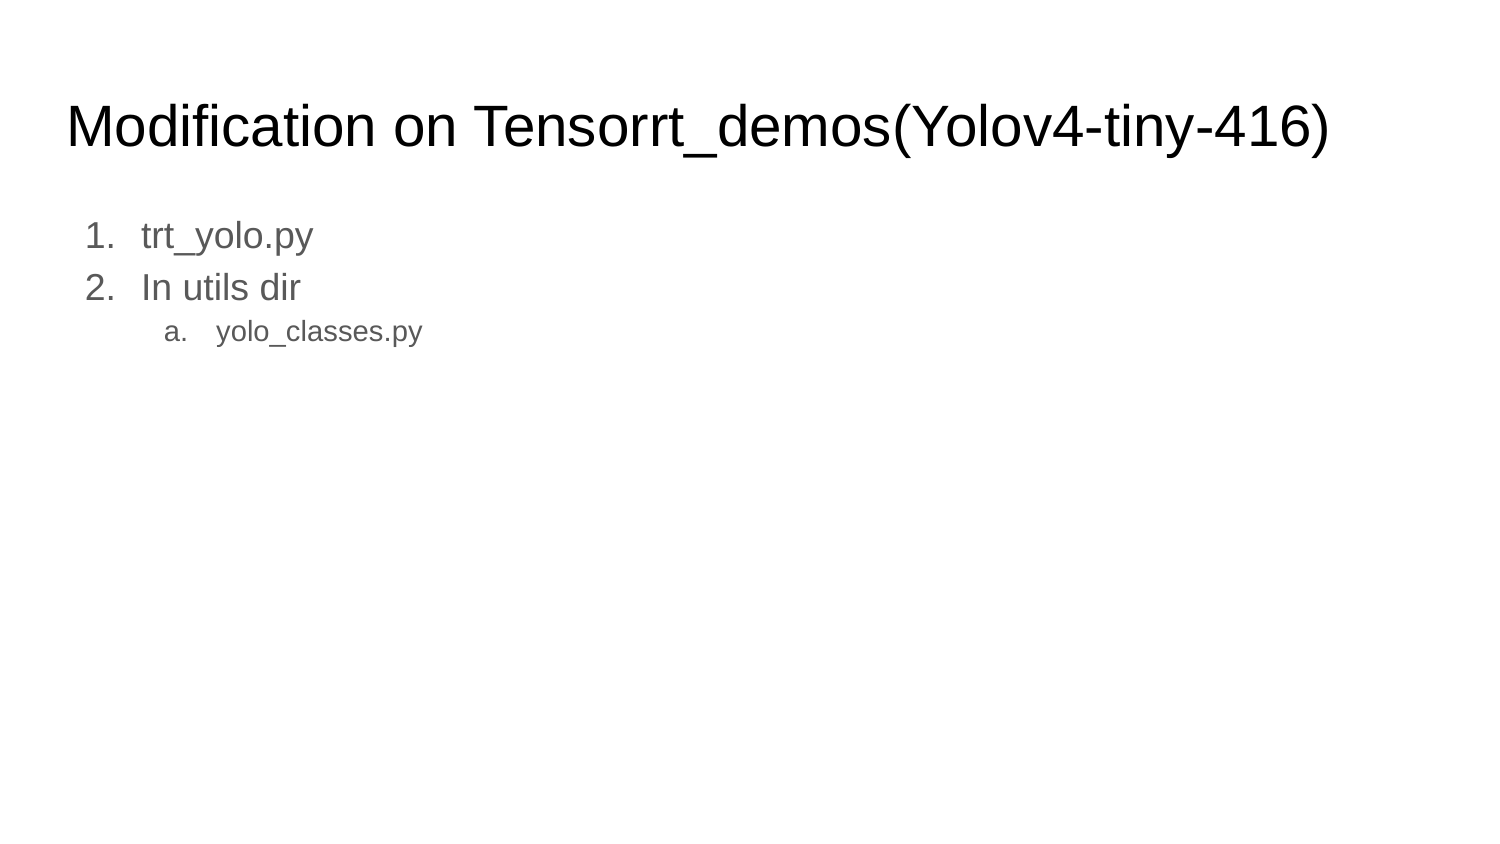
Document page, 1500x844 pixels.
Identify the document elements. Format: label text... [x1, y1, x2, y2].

title Modification on Tensorrt_demos(Yolov4-tiny-416) [51, 72, 1449, 167]
list trt_yolo.py In utils dir yolo_classes.py [51, 189, 1449, 750]
